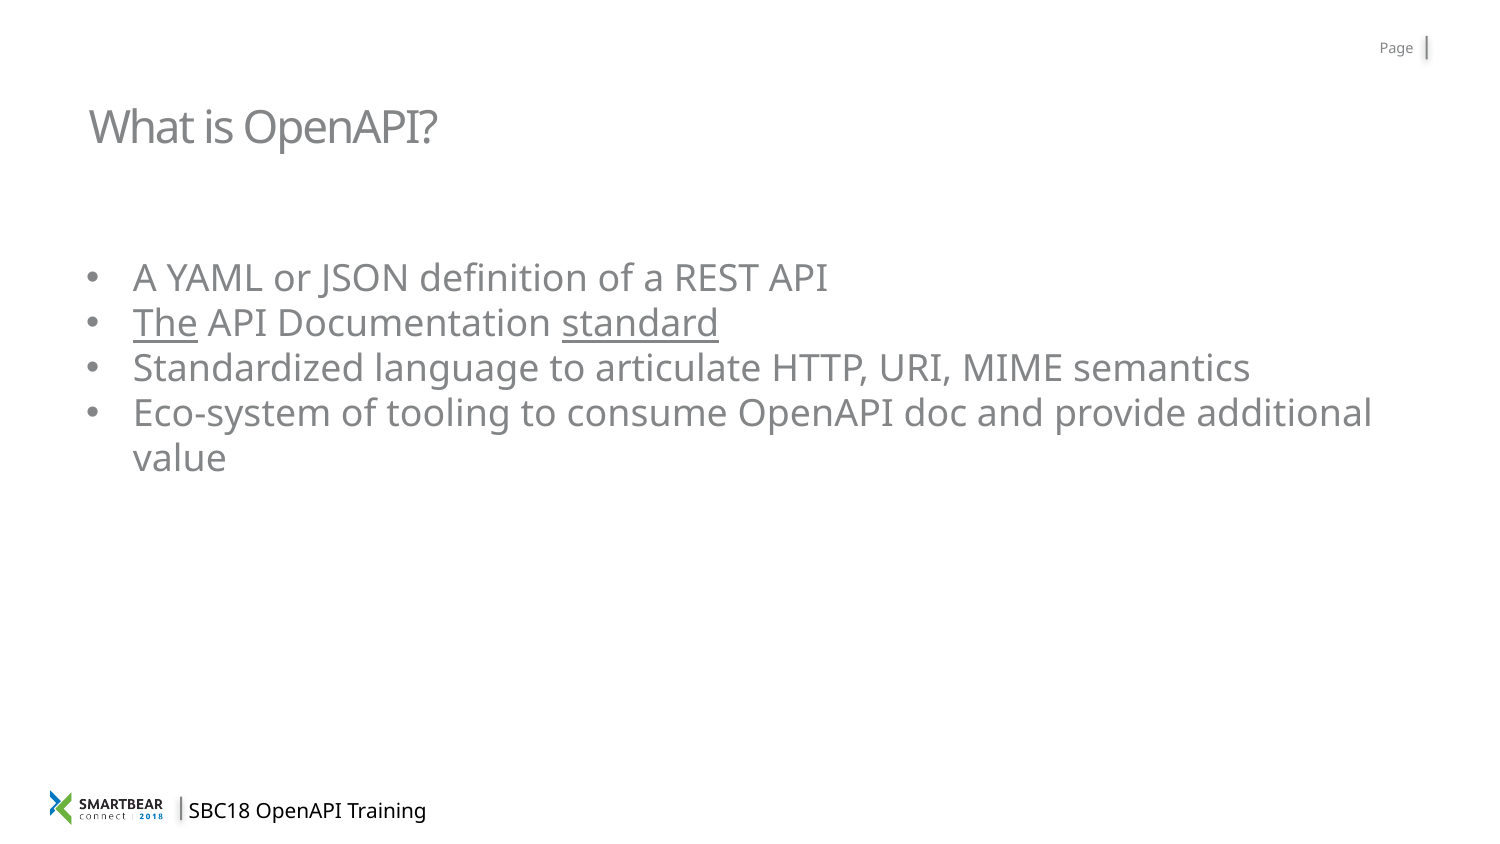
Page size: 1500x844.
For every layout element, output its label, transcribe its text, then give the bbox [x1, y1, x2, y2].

text_box A YAML or JSON definition of a REST API The API Documentation standard Standardized language to articulate HTTP, URI, MIME semantics Eco-system of tooling to consume OpenAPI doc and provide additional value [71, 246, 1455, 532]
title What is OpenAPI? [88, 98, 1412, 158]
picture [40, 786, 181, 829]
text_box SBC18 OpenAPI Training [181, 790, 763, 830]
